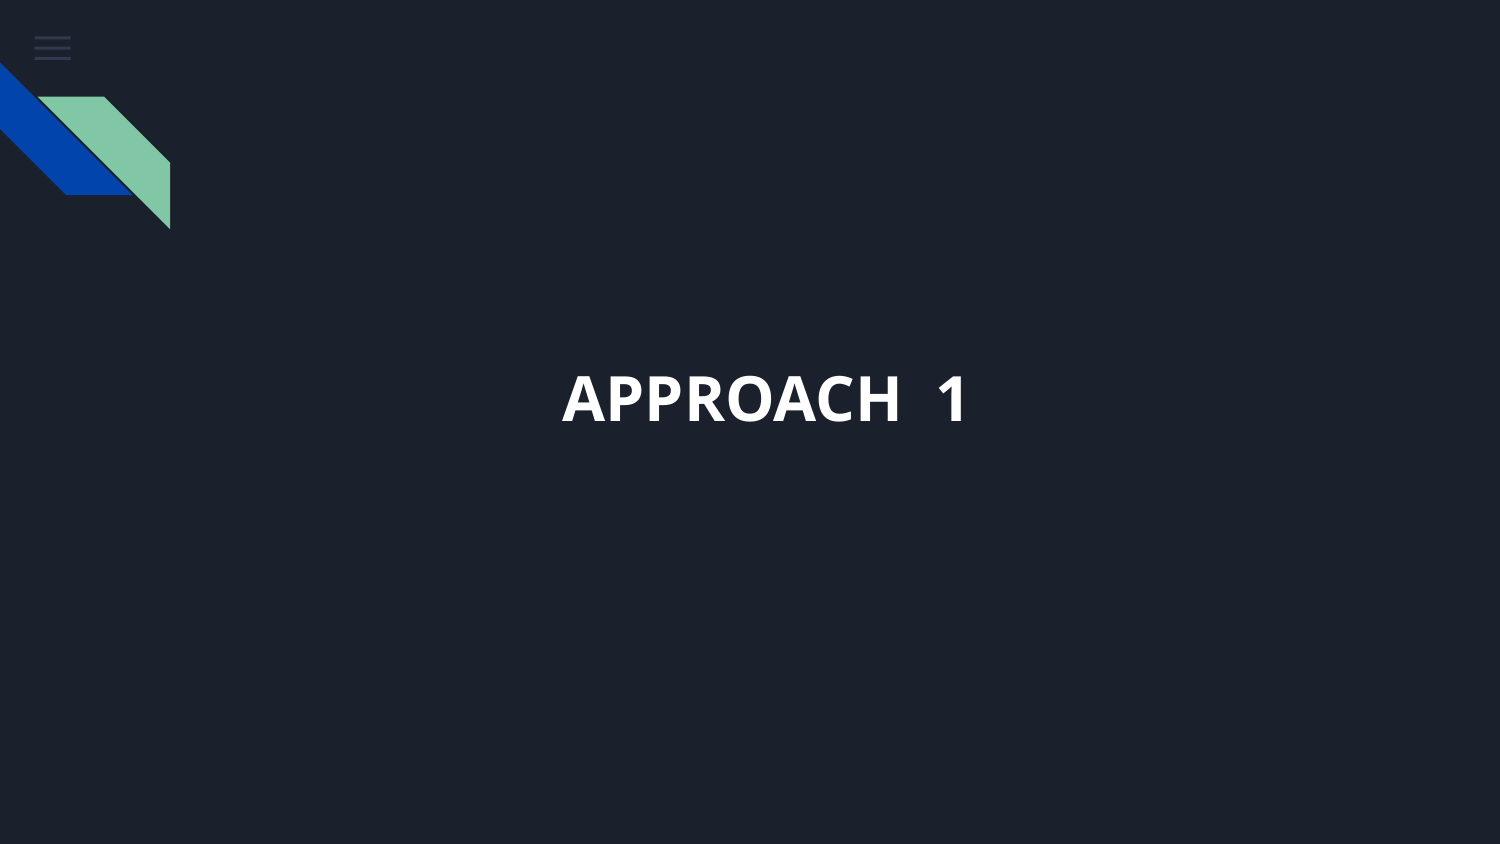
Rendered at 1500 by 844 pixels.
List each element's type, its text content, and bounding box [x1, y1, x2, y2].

list APPROACH 1 [534, 332, 1055, 437]
